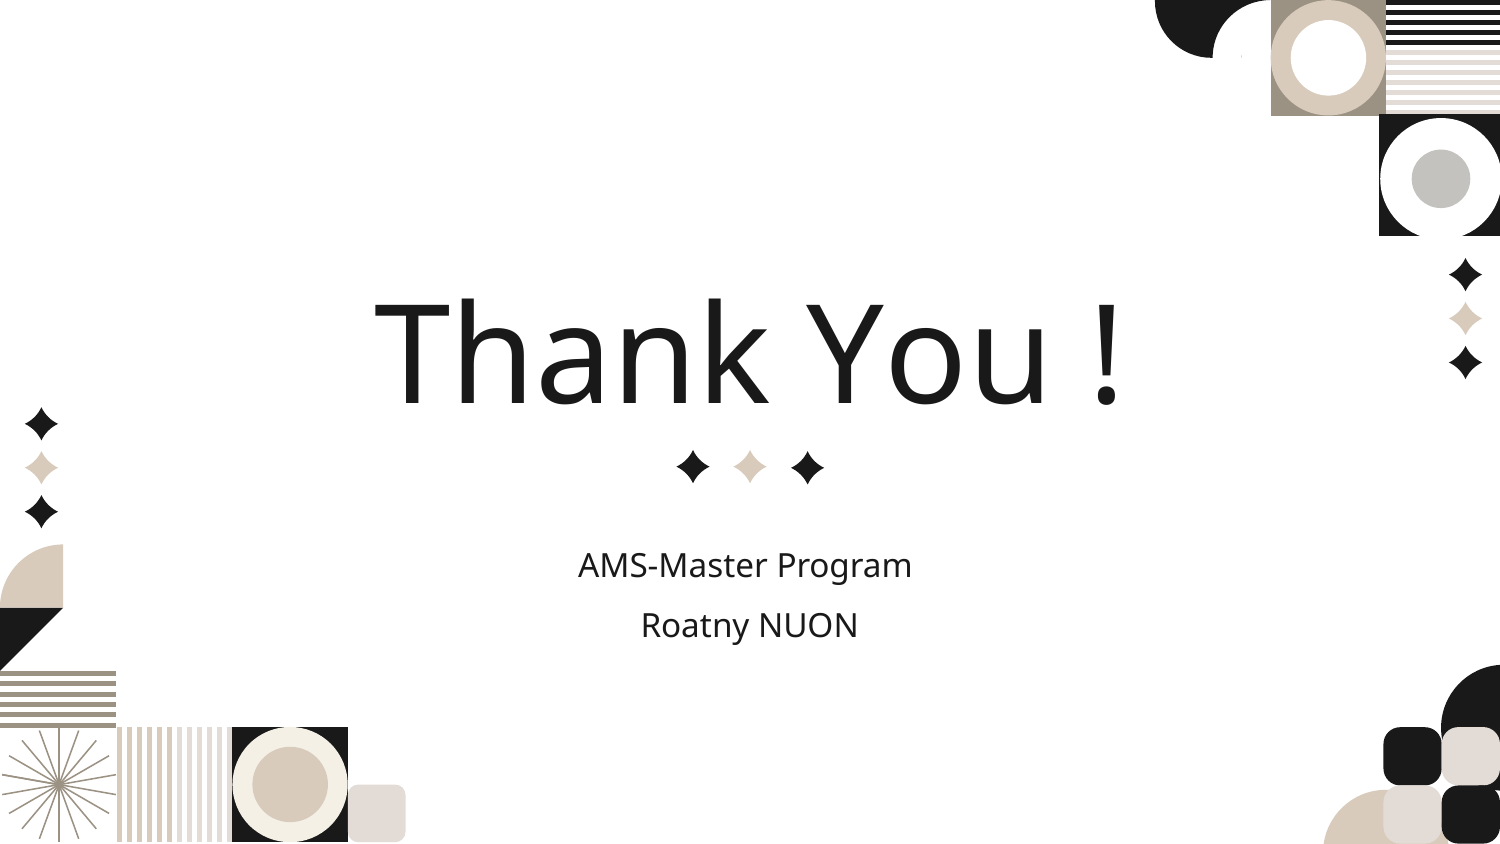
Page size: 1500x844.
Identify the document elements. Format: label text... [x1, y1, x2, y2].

text_box [1411, 149, 1471, 209]
text_box [24, 451, 59, 485]
text_box [1488, 774, 1500, 791]
text_box [1441, 664, 1500, 739]
text_box [1448, 258, 1483, 292]
text_box [1383, 727, 1442, 785]
text_box [1323, 789, 1396, 844]
text_box [1441, 785, 1500, 844]
text_box [24, 495, 59, 529]
text_box [1383, 785, 1442, 844]
text_box [676, 450, 710, 484]
text_box [1441, 727, 1500, 785]
text_box [1448, 301, 1483, 336]
text_box [24, 407, 59, 441]
text_box [733, 449, 767, 484]
text_box [1448, 345, 1483, 380]
subtitle AMS-Master Program Roatny NUON [326, 509, 1174, 696]
text_box [1380, 118, 1500, 240]
title Thank You ! [350, 187, 1150, 509]
text_box [1378, 114, 1500, 236]
text_box [1430, 832, 1449, 844]
text_box [790, 451, 825, 485]
